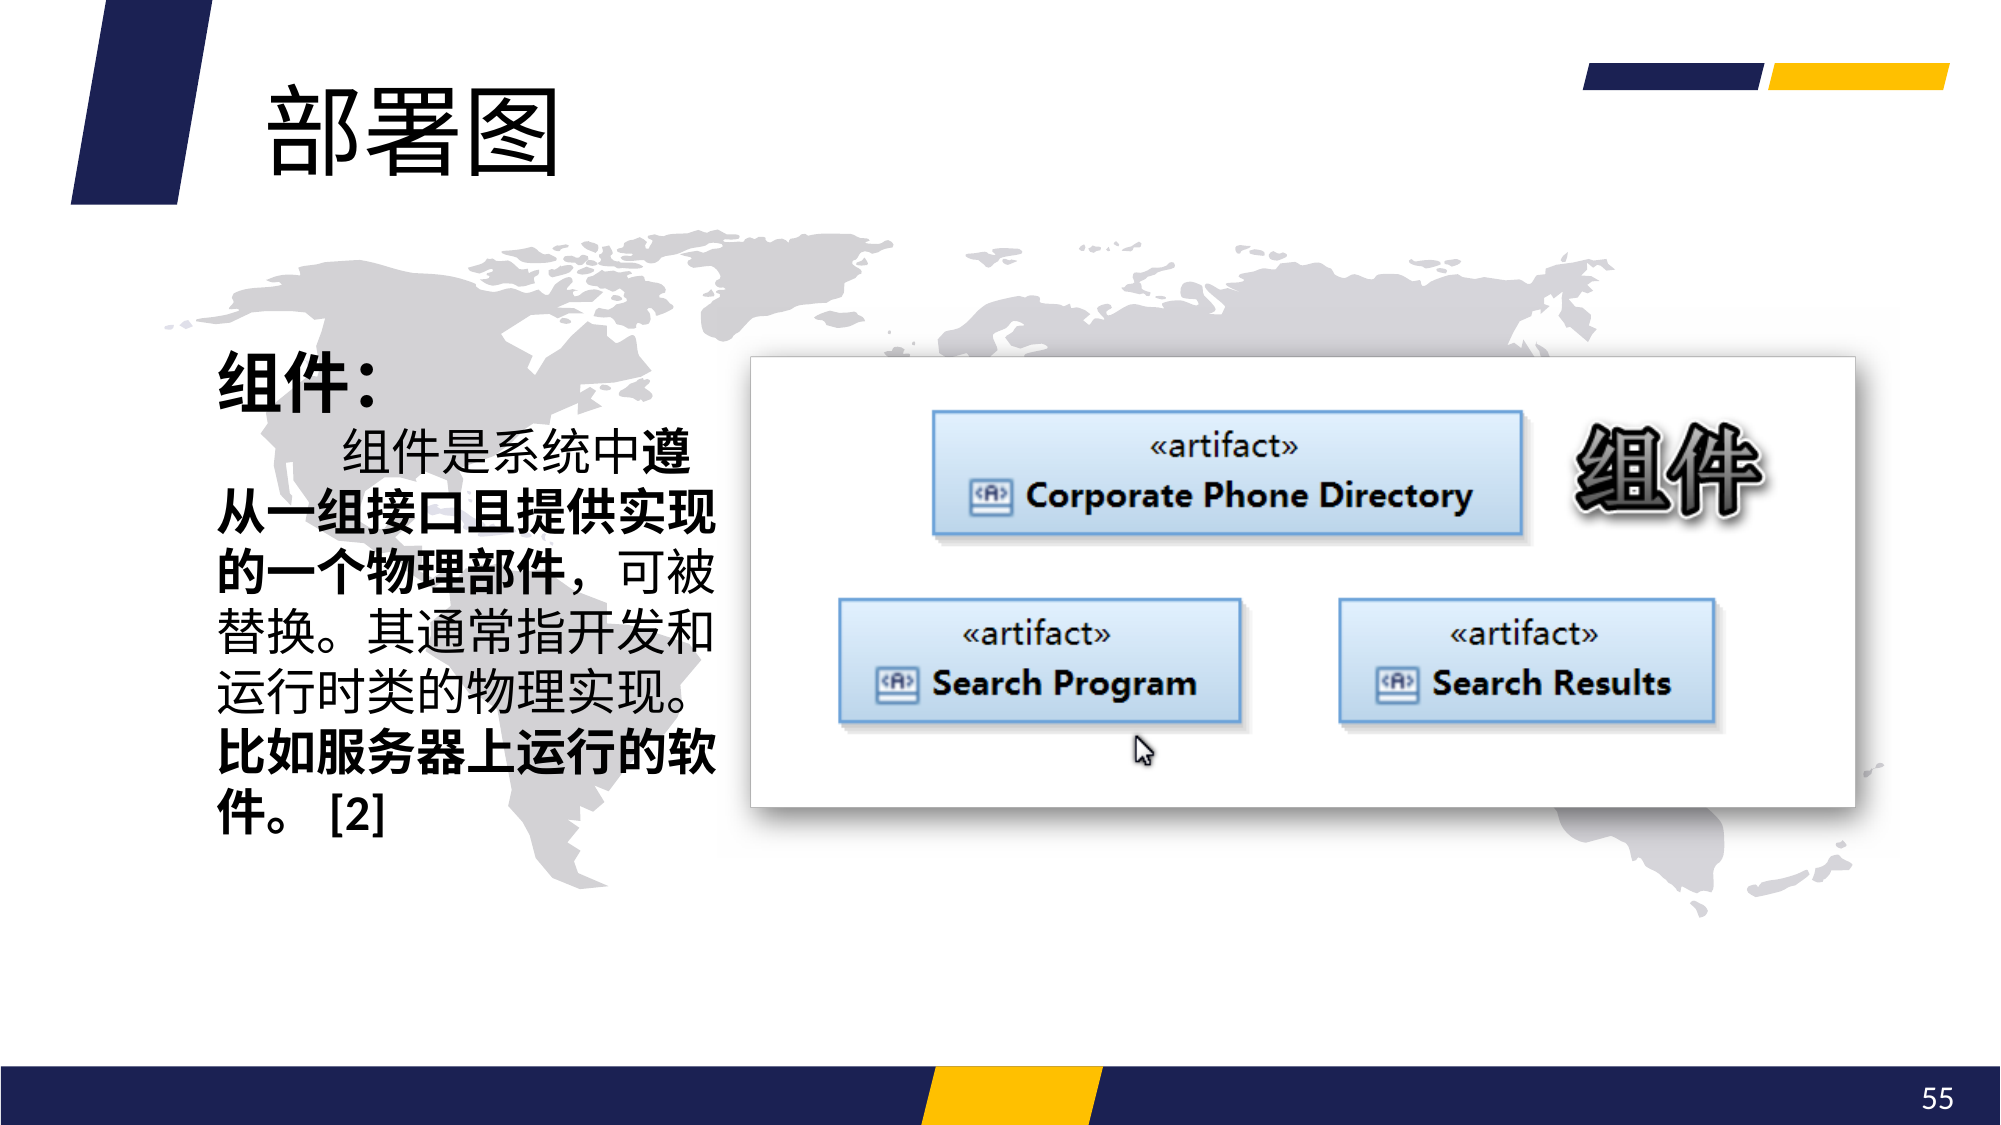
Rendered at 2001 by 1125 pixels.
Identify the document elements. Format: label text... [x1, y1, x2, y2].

text_box [0, 1064, 935, 1125]
text_box [919, 1064, 1106, 1125]
picture [701, 307, 1907, 858]
text_box [68, 0, 215, 207]
text_box [1091, 1064, 2000, 1125]
text_box 部署图 [244, 58, 2000, 199]
slide_number 55 [1503, 1065, 1970, 1125]
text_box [163, 229, 1885, 918]
